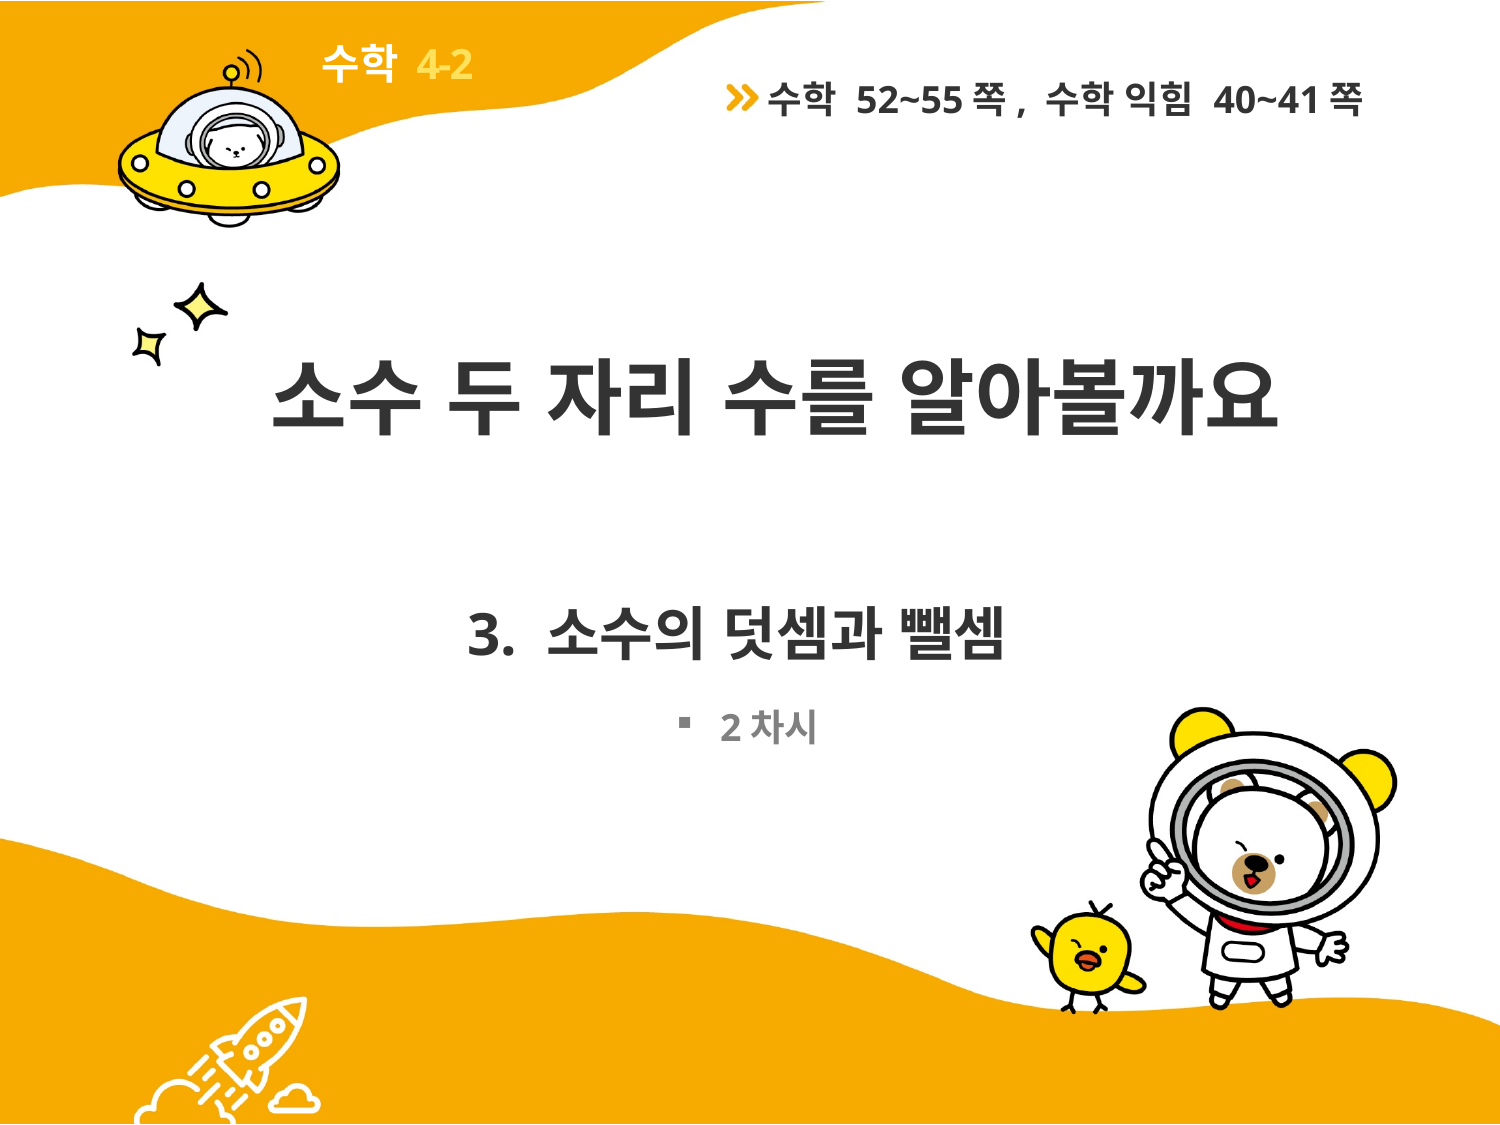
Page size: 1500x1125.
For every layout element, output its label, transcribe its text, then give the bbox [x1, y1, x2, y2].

subtitle 3. 소수의 덧셈과 뺄셈 [209, 595, 1265, 679]
title 소수 두 자리 수를 알아볼까요 [195, 348, 1358, 545]
list 2차시 [390, 688, 1106, 771]
list 수학 52~55쪽, 수학 익힘 40~41쪽 [752, 66, 1466, 138]
picture [0, 1, 1500, 1124]
list 4-2 [374, 30, 516, 90]
